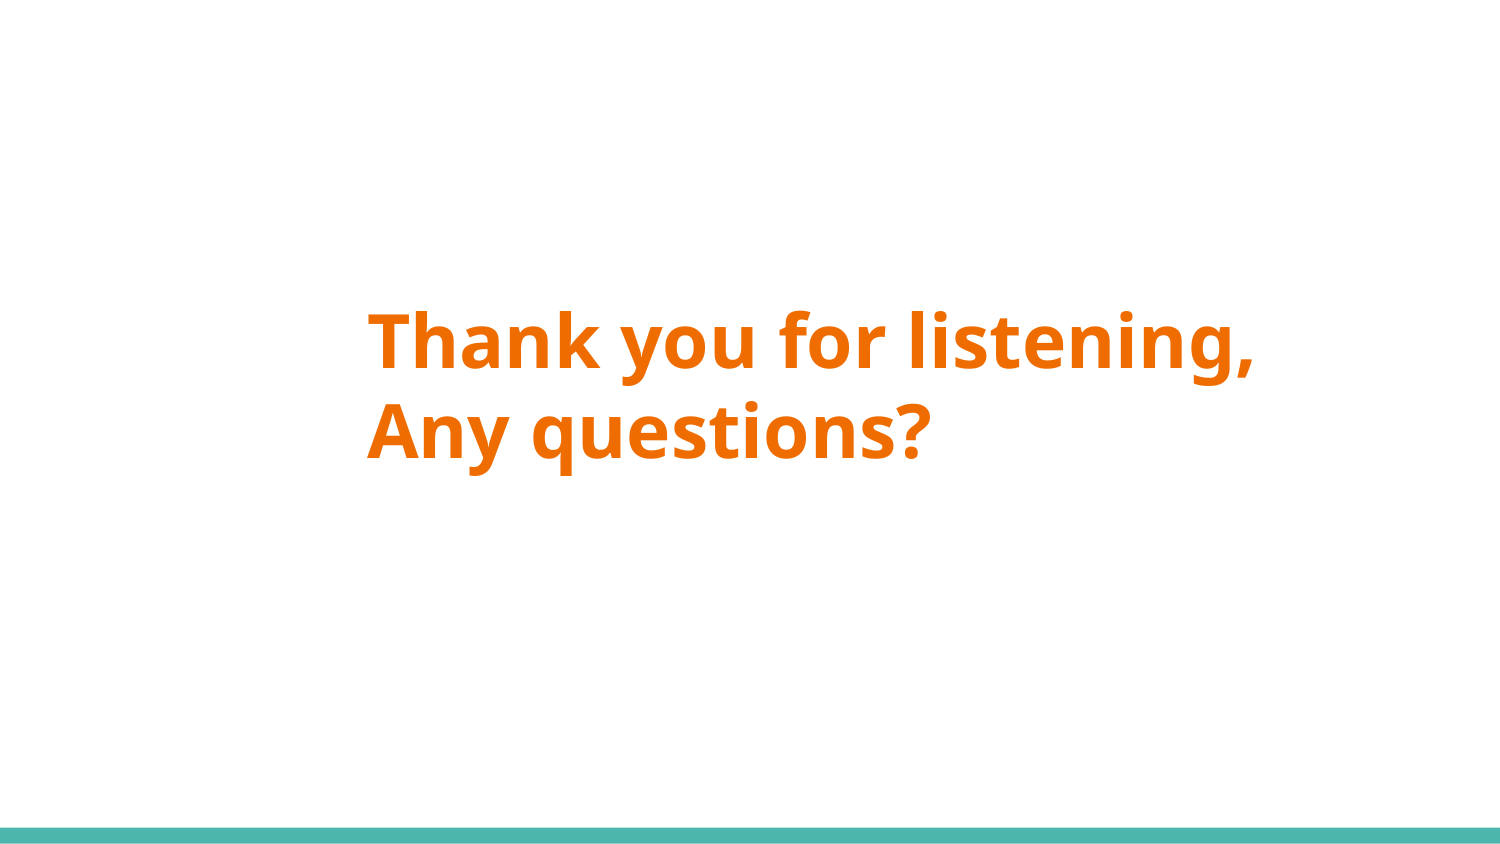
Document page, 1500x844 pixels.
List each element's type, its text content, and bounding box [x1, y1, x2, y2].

title Thank you for listening, Any questions? [352, 278, 1376, 494]
